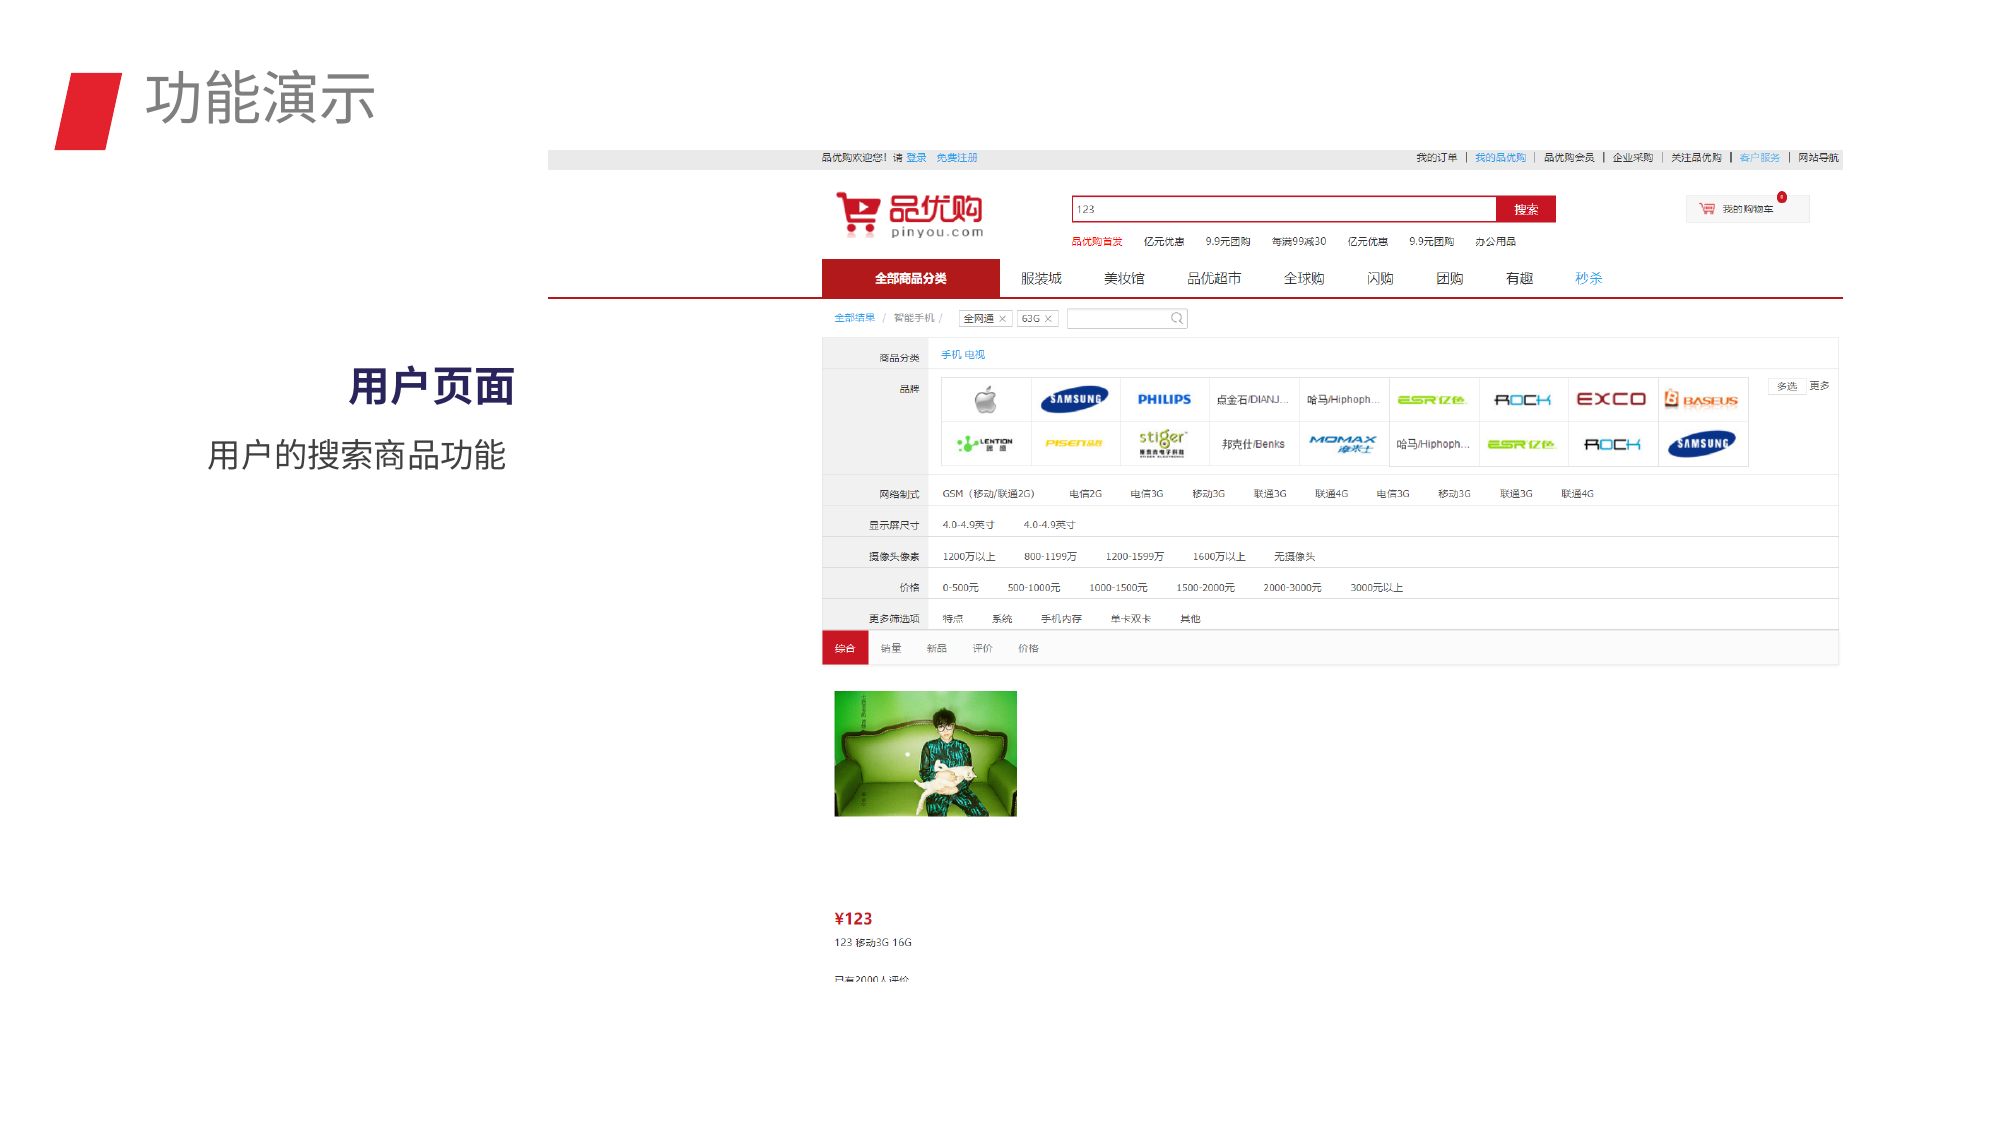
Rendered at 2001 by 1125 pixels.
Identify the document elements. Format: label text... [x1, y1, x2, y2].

picture [548, 150, 1843, 983]
text_box 用户页面 [334, 352, 548, 417]
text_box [54, 56, 391, 151]
text_box 用户的搜索商品功能 [193, 417, 548, 482]
